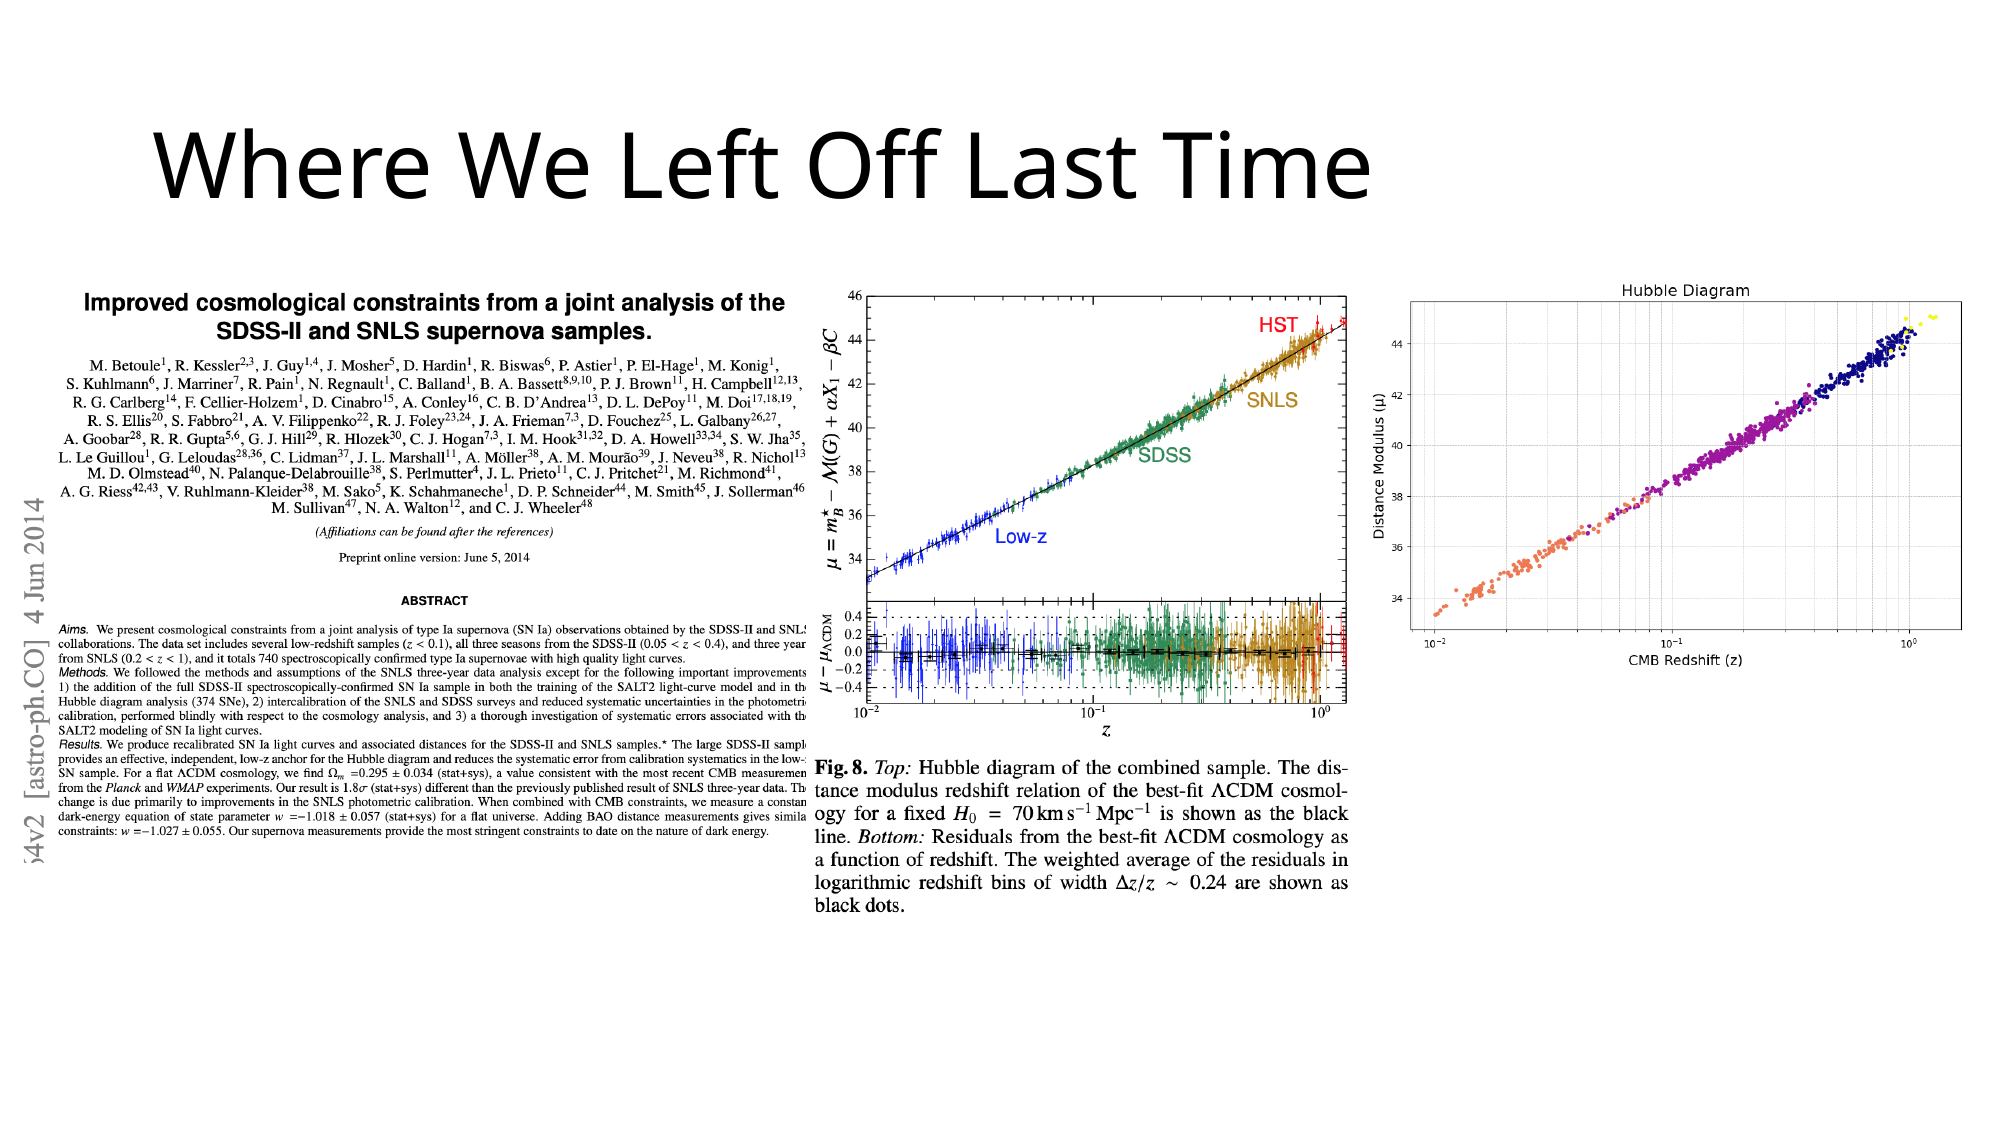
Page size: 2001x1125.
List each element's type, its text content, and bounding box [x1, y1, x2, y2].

title Where We Left Off Last Time [137, 59, 1863, 277]
picture [6, 262, 1967, 931]
